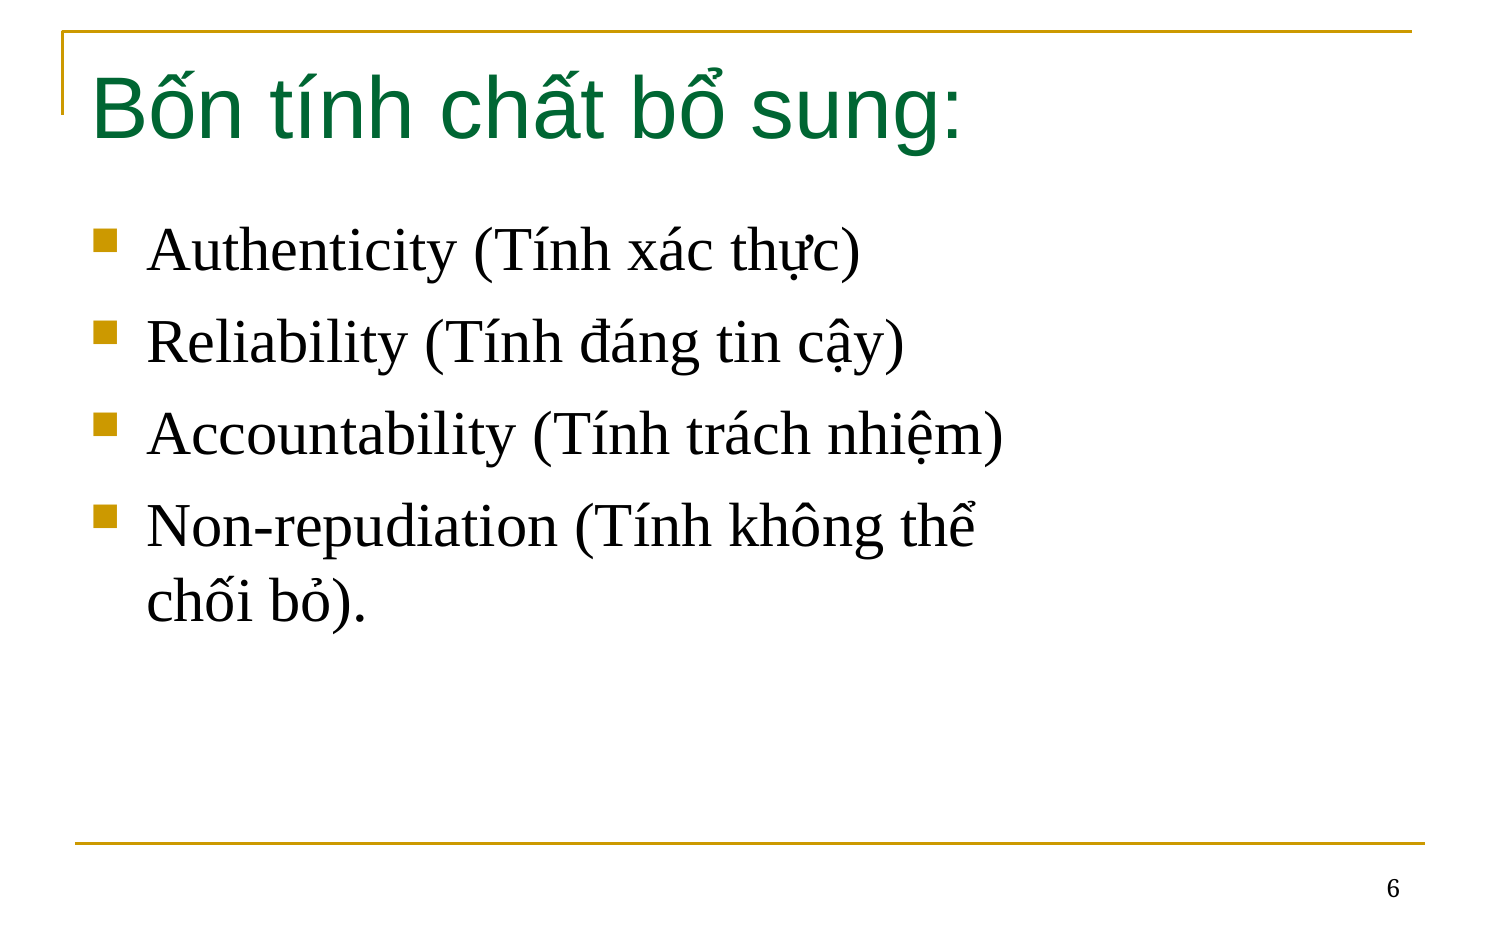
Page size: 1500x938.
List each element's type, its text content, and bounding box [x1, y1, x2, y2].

text_box Authenticity (Tính xác thực) Reliability (Tính đáng tin cậy) Accountability (Tính trách nhiệm) Non-repudiation (Tính không thể chối bỏ). [87, 191, 1090, 635]
title Bốn tính chất bổ sung: [87, 48, 1245, 208]
slide_number 6 [1380, 878, 1419, 938]
